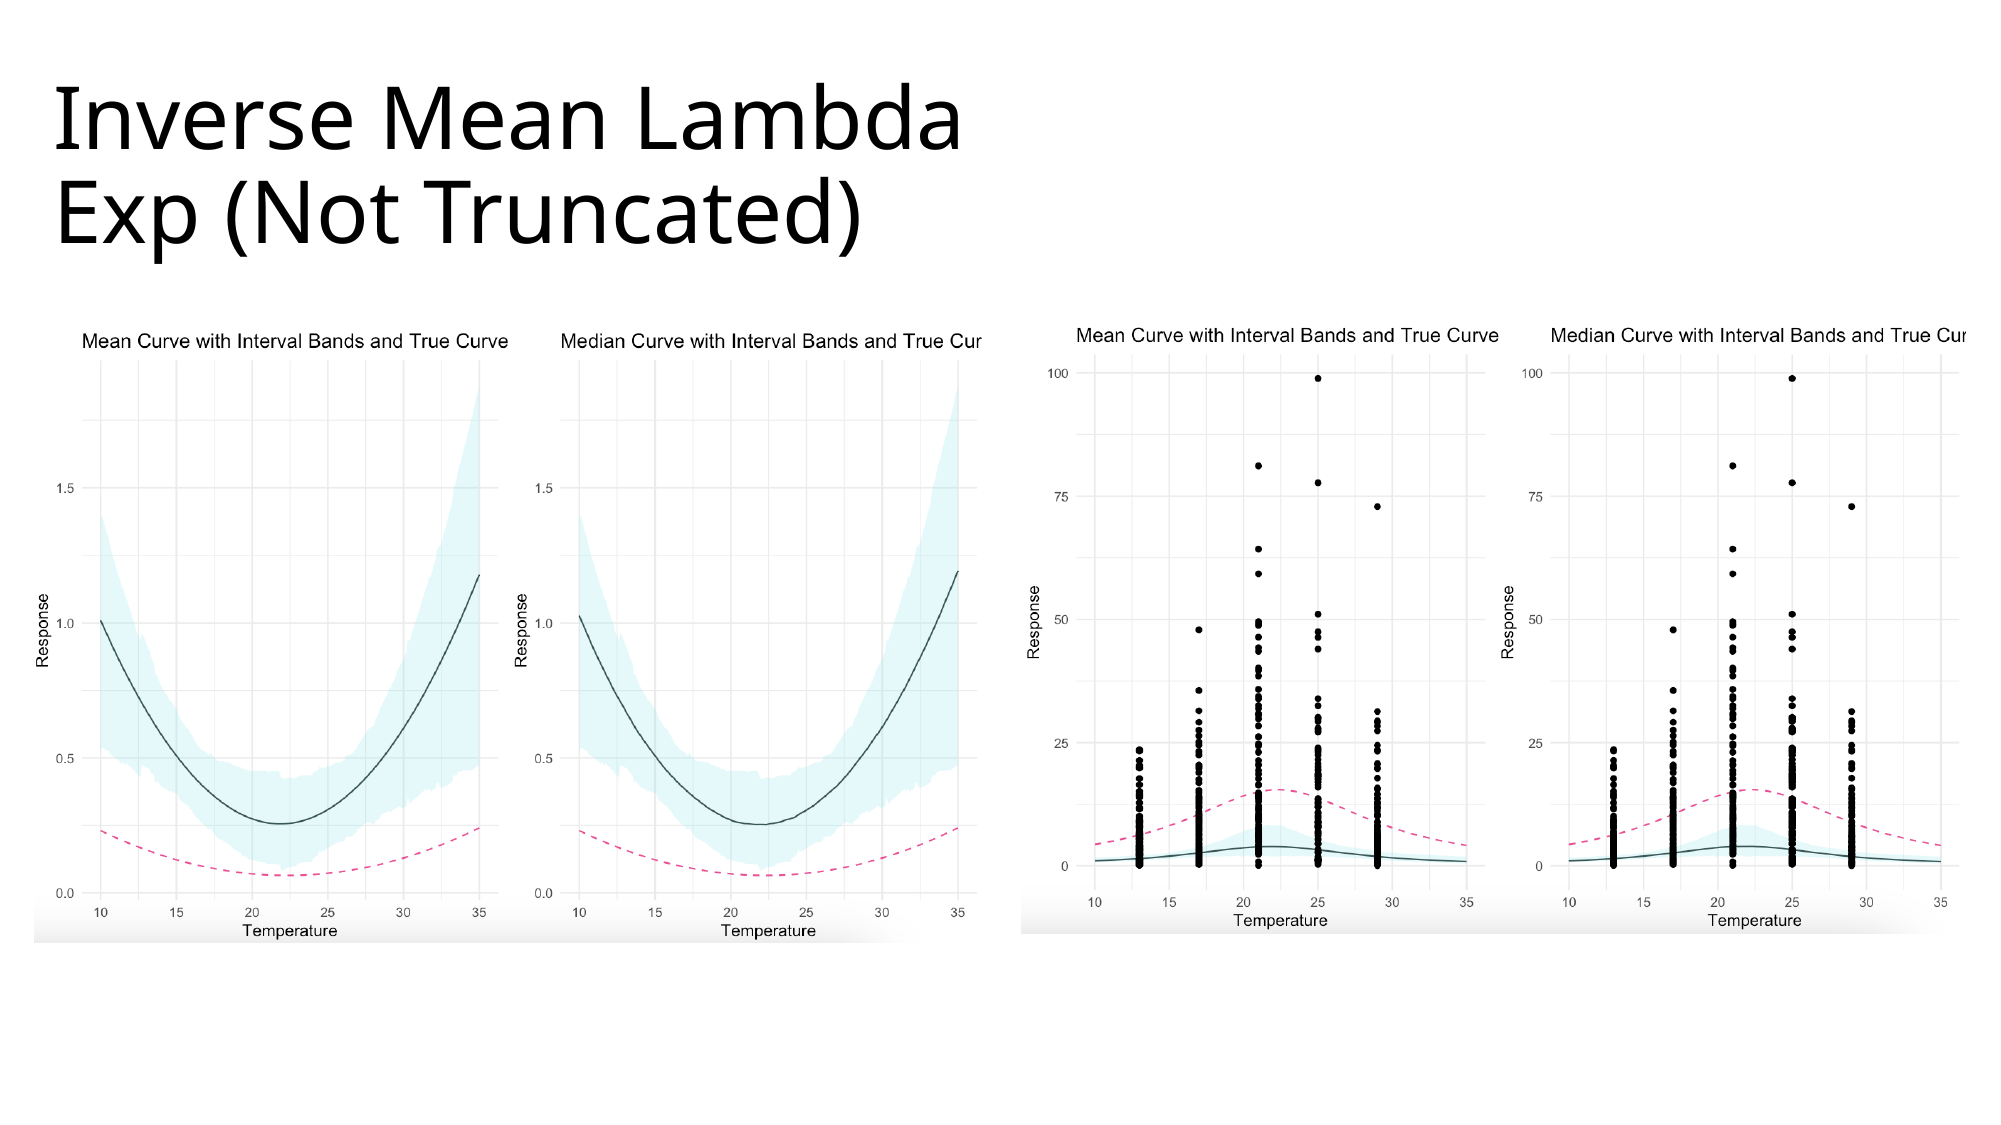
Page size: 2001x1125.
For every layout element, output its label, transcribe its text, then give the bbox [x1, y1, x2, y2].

picture [1021, 321, 1966, 934]
picture [34, 331, 982, 943]
title Inverse Mean Lambda Exp (Not Truncated) [38, 59, 985, 278]
